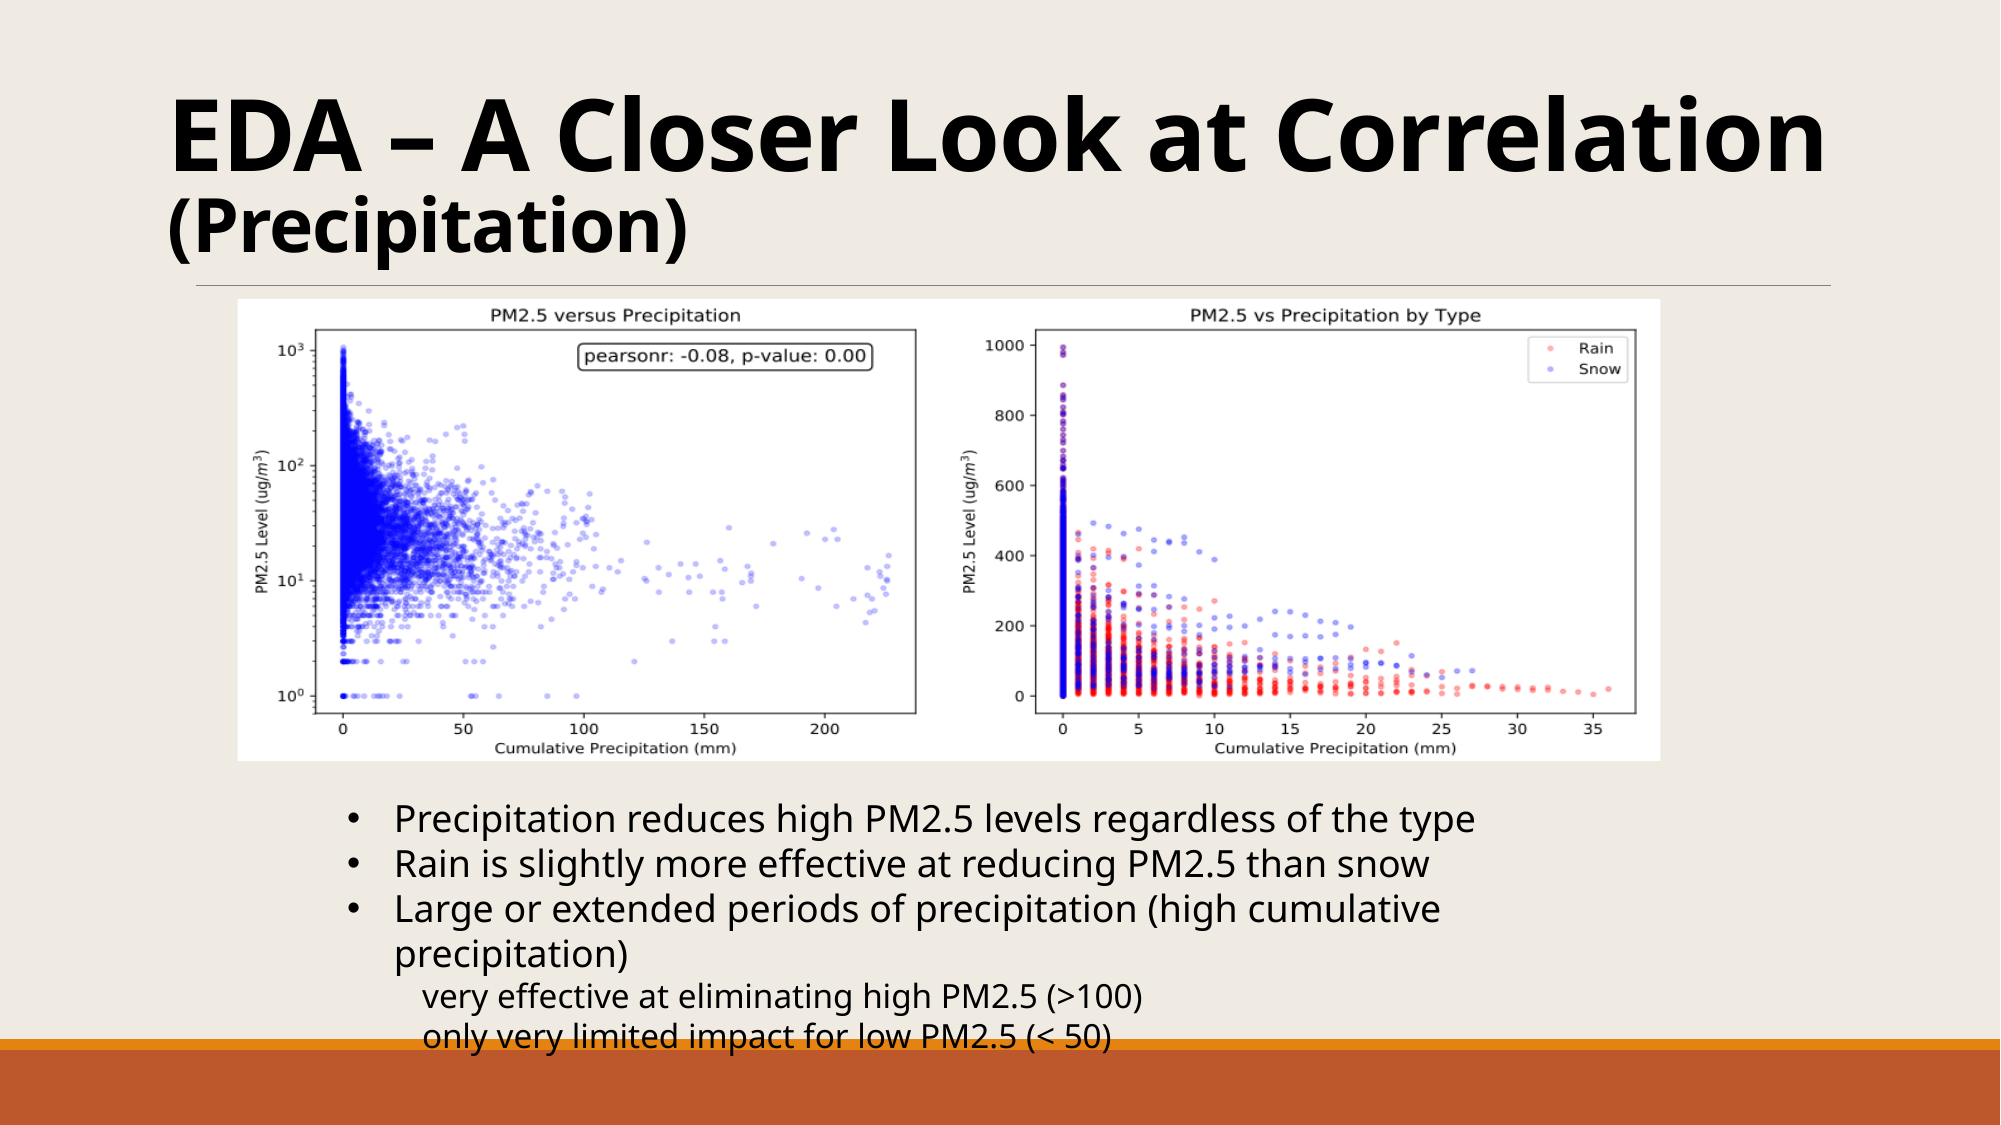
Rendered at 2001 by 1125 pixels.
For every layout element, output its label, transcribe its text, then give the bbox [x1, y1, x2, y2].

picture [236, 298, 1661, 761]
text_box EDA – A Closer Look at Correlation (Precipitation) [152, 37, 1976, 276]
text_box Precipitation reduces high PM2.5 levels regardless of the type Rain is slightly more effective at reducing PM2.5 than snow Large or extended periods of precipitation (high cumulative precipitation) very effective at eliminating high PM2.5 (>100) only very limited impact for low PM2.5 (< 50) [332, 787, 1677, 1063]
